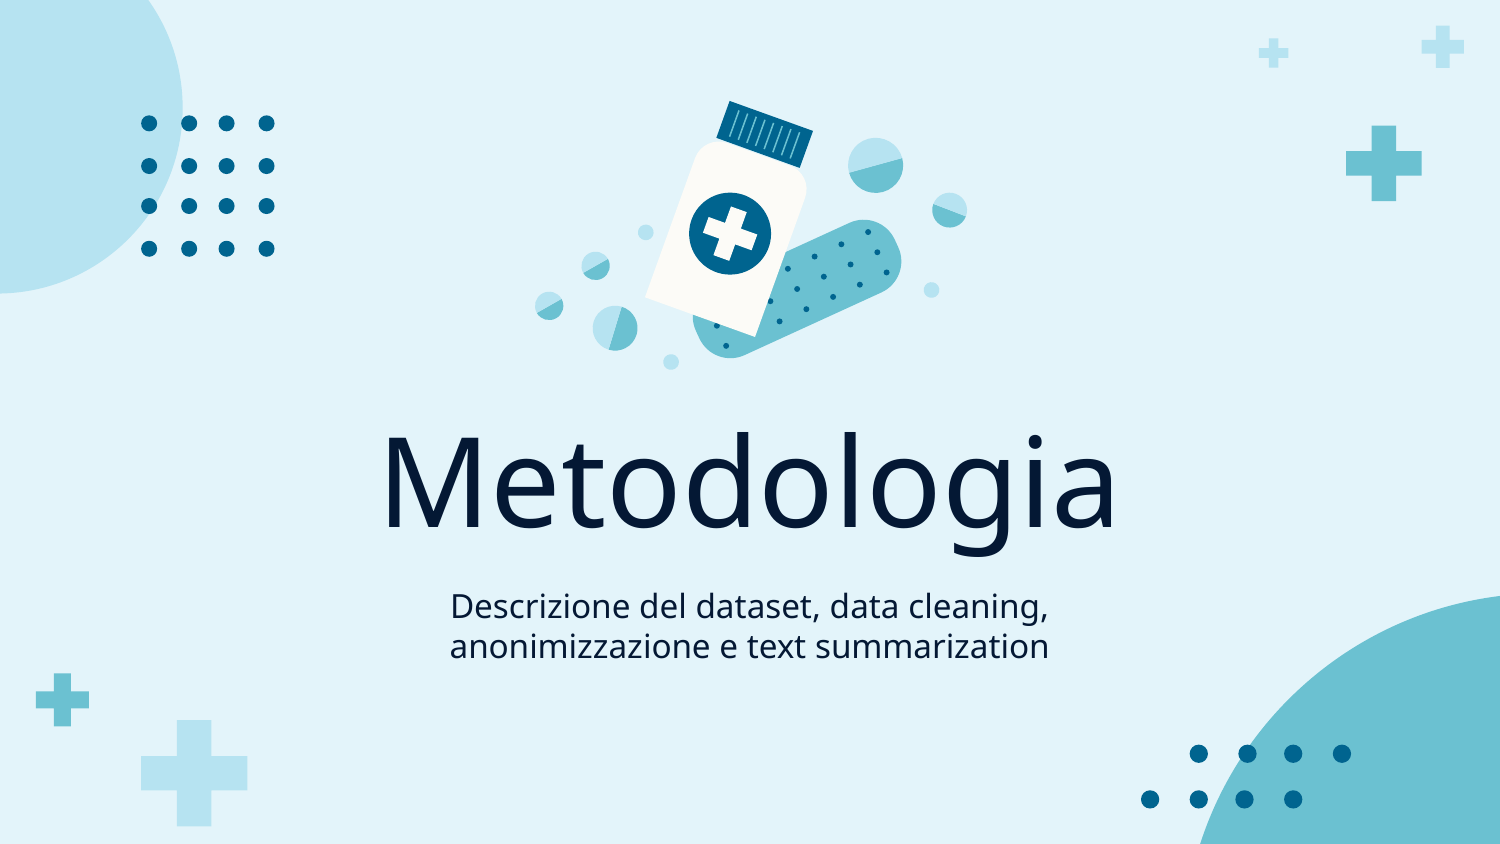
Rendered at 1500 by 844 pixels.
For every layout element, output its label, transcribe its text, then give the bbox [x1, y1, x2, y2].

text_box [531, 100, 969, 373]
title Metodologia [300, 387, 1200, 568]
subtitle Descrizione del dataset, data cleaning, anonimizzazione e text summarization [300, 570, 1200, 689]
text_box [140, 114, 275, 257]
